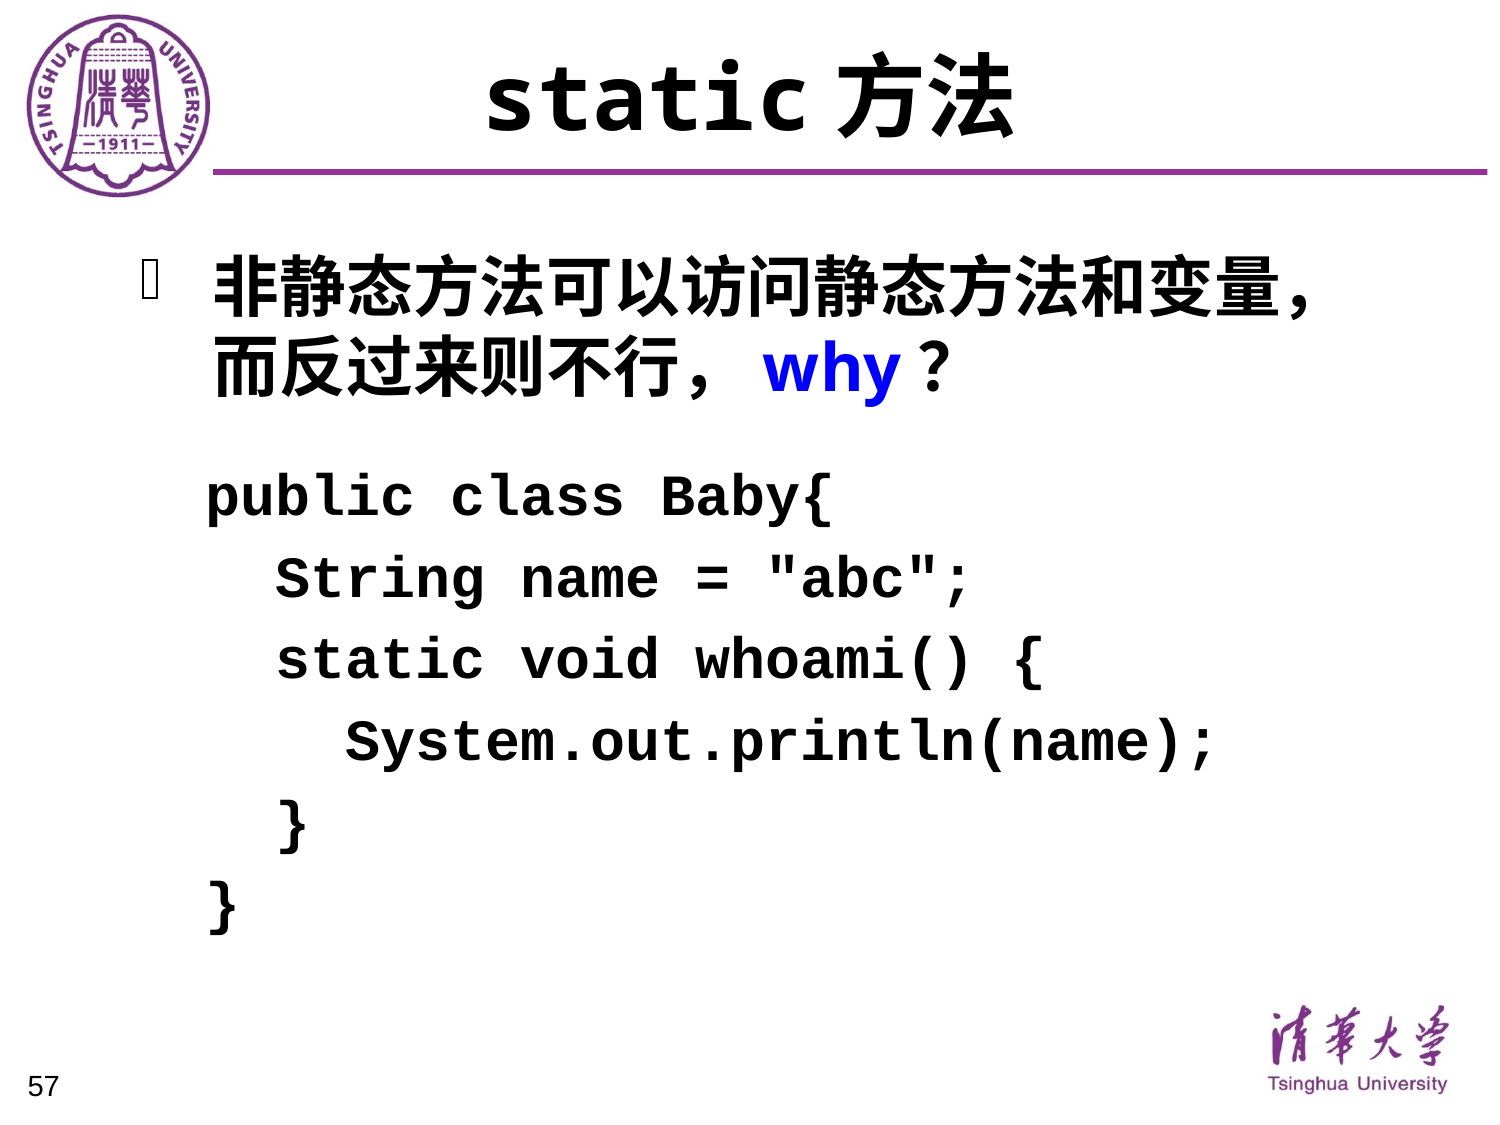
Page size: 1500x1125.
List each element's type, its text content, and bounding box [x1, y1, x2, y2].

title static方法 [24, 37, 1476, 151]
list 非静态方法可以访问静态方法和变量，而反过来则不行，why？ [124, 237, 1388, 1051]
picture [24, 151, 213, 200]
text_box public class Baby{ String name = "abc"; static void whoami() { System.out.println(name); } } [191, 449, 1236, 943]
picture [24, 12, 213, 37]
footer 57 [12, 1059, 176, 1125]
picture [1262, 999, 1454, 1101]
